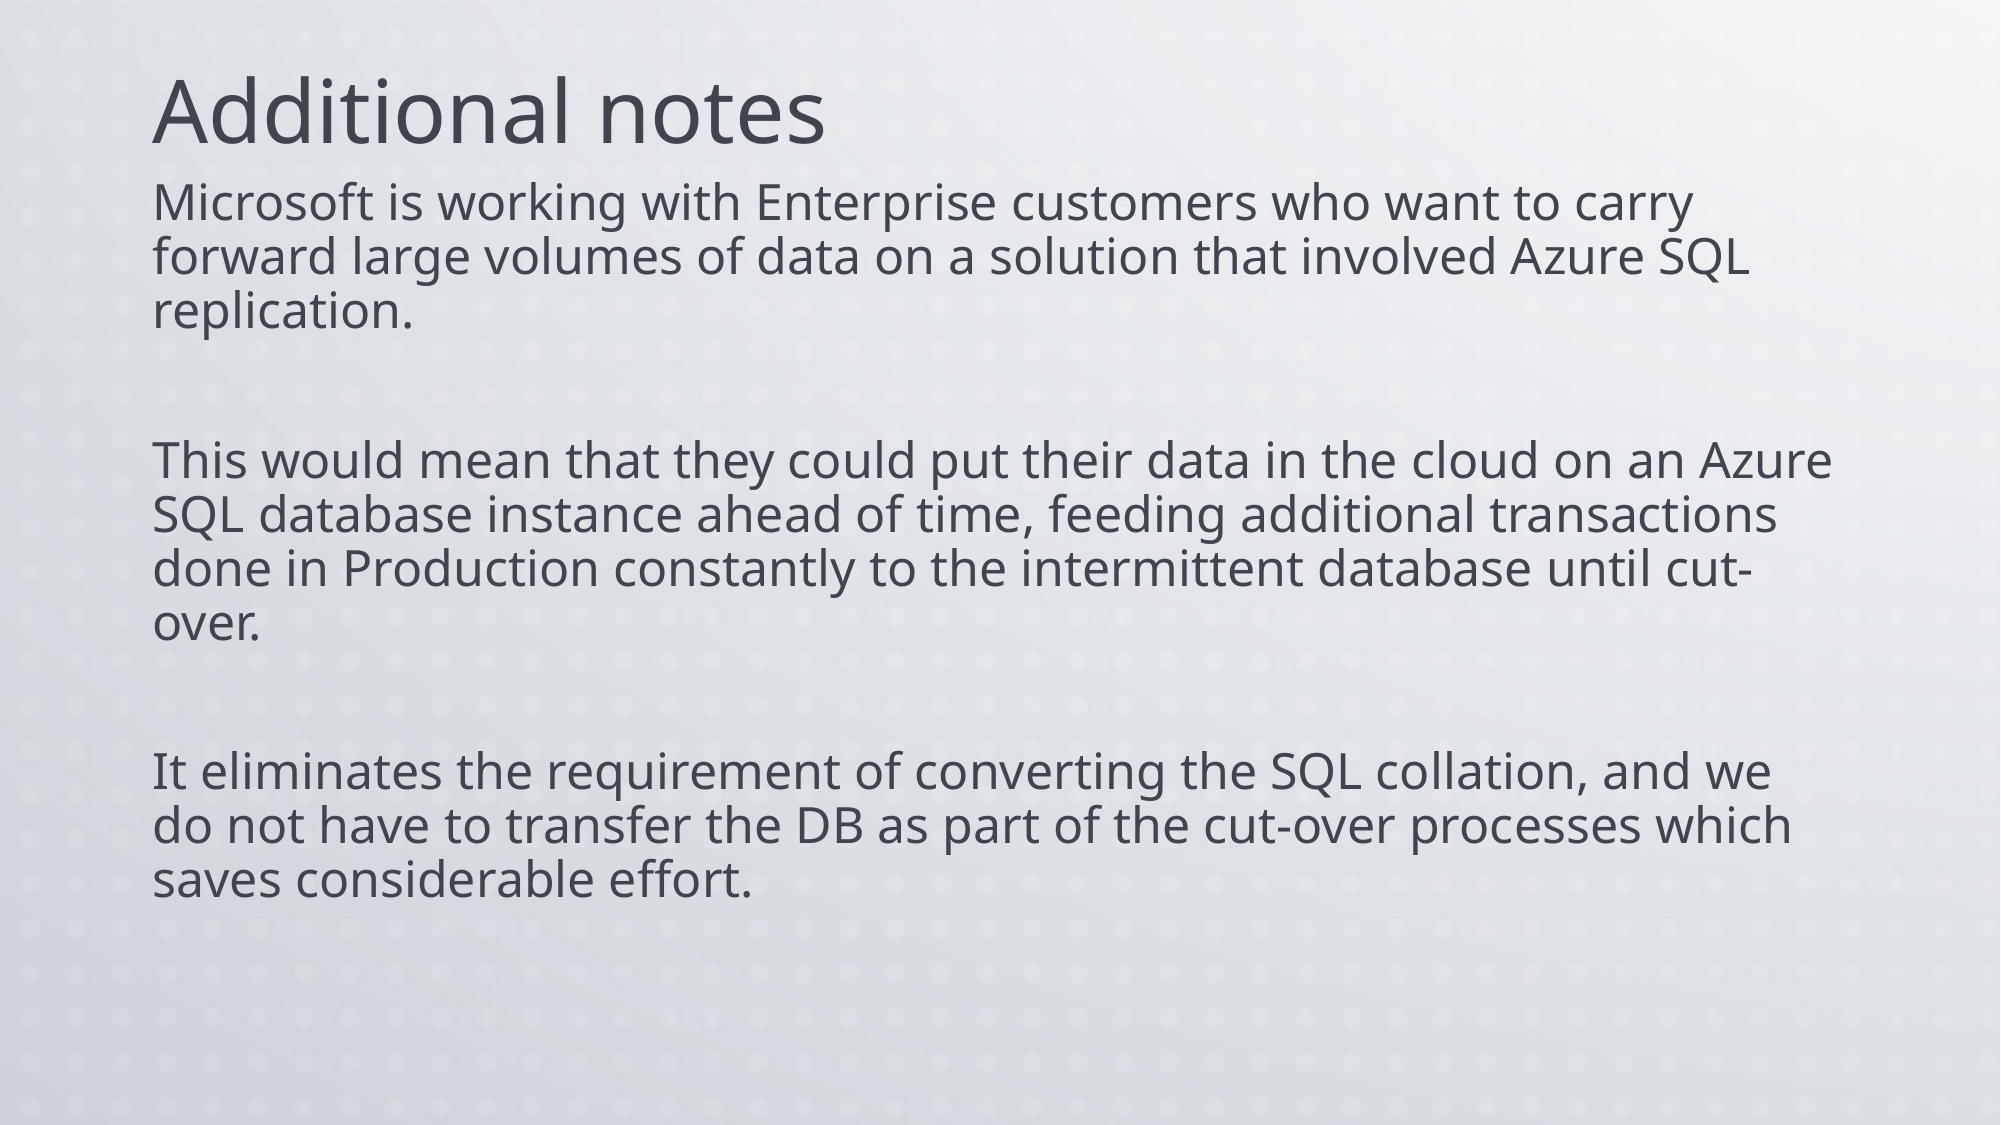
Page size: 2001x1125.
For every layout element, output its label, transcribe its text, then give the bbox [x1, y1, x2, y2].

title Additional notes [137, 59, 1863, 169]
text_box Microsoft is working with Enterprise customers who want to carry forward large volumes of data on a solution that involved Azure SQL replication. This would mean that they could put their data in the cloud on an Azure SQL database instance ahead of time, feeding additional transactions done in Production constantly to the intermittent database until cut-over. It eliminates the requirement of converting the SQL collation, and we do not have to transfer the DB as part of the cut-over processes which saves considerable effort. [137, 169, 1863, 1014]
picture [0, 0, 2001, 1125]
